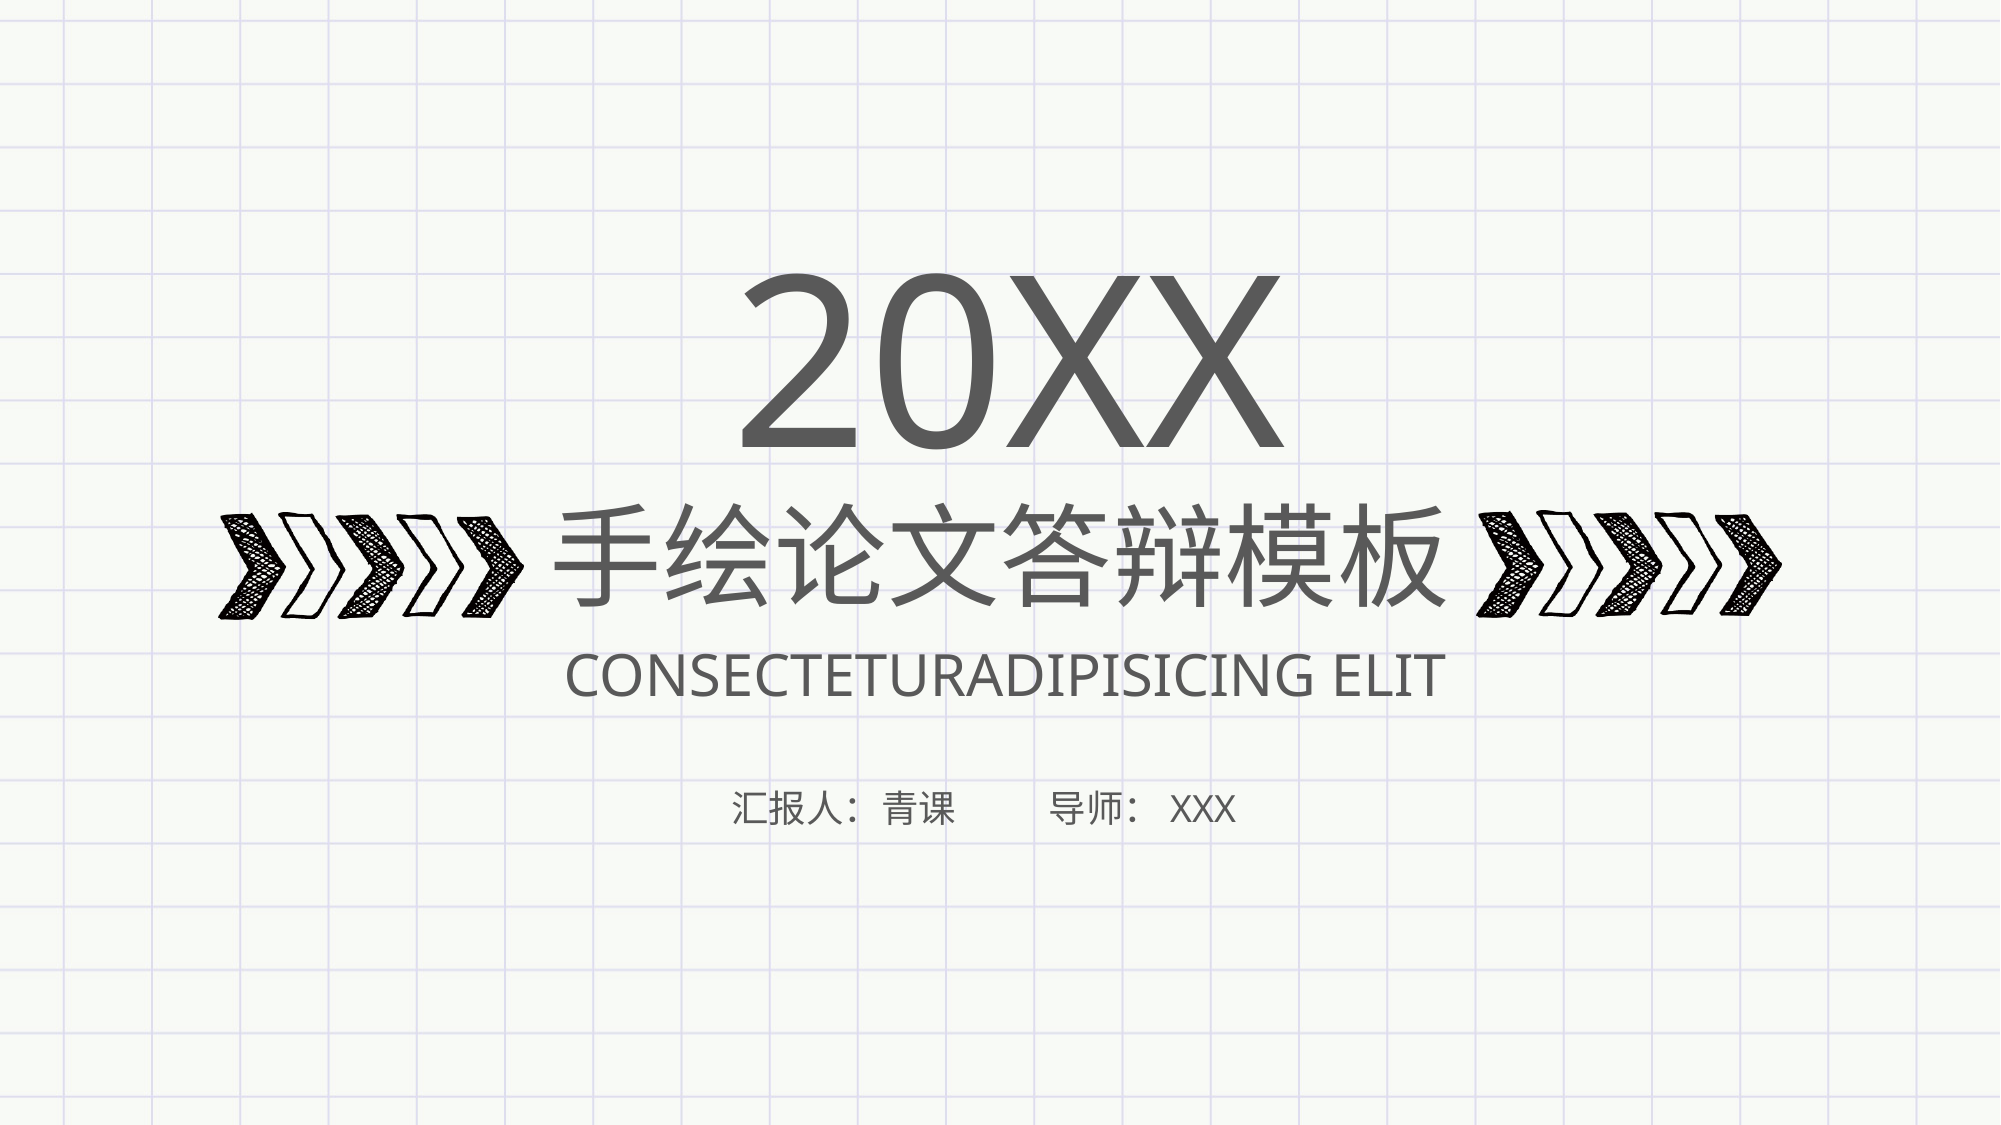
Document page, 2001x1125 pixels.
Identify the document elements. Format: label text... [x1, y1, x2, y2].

text_box 导师：XXX [1033, 777, 1407, 837]
picture [1476, 510, 1782, 618]
picture [217, 512, 524, 620]
text_box 汇报人：青课 [716, 777, 1033, 837]
text_box CONSECTETURADIPISICING ELIT [548, 630, 1572, 716]
text_box 05 [0, 0, 2000, 1125]
text_box 手绘论文答辩模板 [535, 478, 1465, 629]
text_box 20XX [716, 200, 1507, 503]
